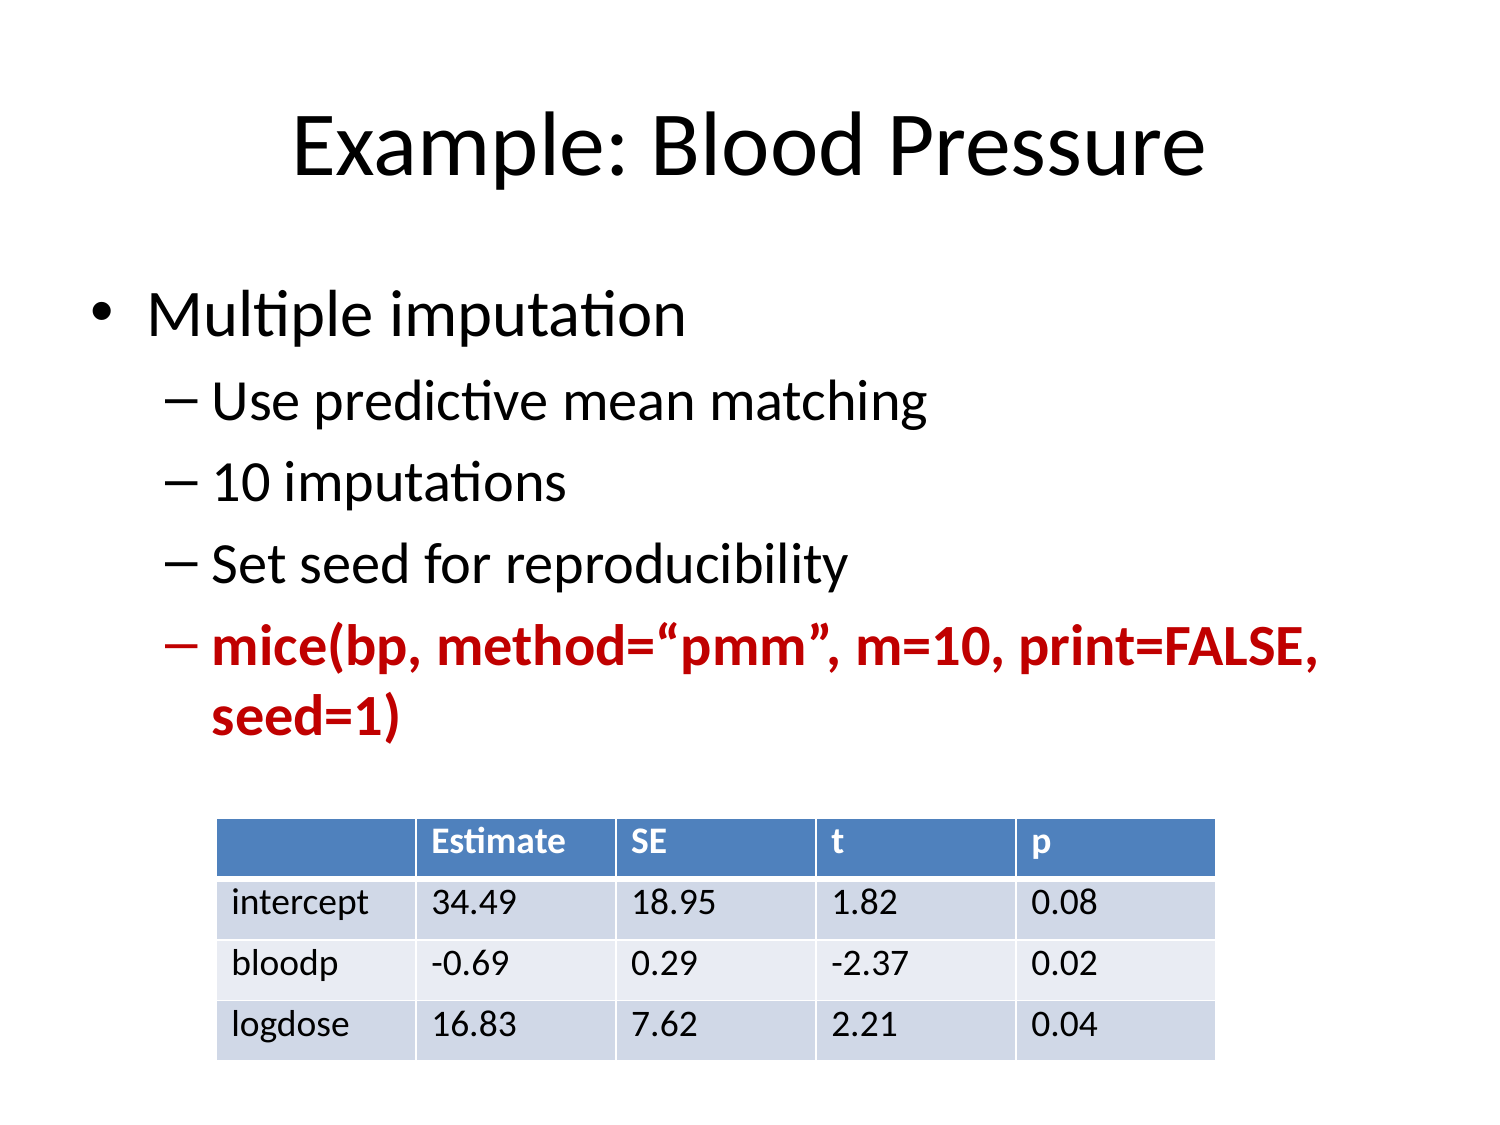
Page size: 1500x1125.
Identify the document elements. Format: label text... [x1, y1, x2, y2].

table_cell 7.62 [617, 1001, 815, 1060]
table_cell 1.82 [817, 882, 1015, 939]
table_cell 2.21 [817, 1001, 1015, 1060]
table_header p [1017, 819, 1215, 876]
table_cell 34.49 [417, 882, 615, 939]
table_header [217, 819, 415, 876]
table_cell 0.08 [1017, 882, 1215, 939]
table_cell 18.95 [617, 882, 815, 939]
table_header t [817, 819, 1015, 876]
table_header SE [617, 819, 815, 876]
table_cell 0.04 [1017, 1001, 1215, 1060]
table_cell -2.37 [817, 941, 1015, 1000]
table_cell logdose [217, 1001, 415, 1060]
title Example: Blood Pressure [75, 45, 1425, 233]
table_cell intercept [217, 882, 415, 939]
table_header Estimate [417, 819, 615, 876]
table_cell 0.02 [1017, 941, 1215, 1000]
table_cell bloodp [217, 941, 415, 1000]
table_cell 16.83 [417, 1001, 615, 1060]
table_cell 0.29 [617, 941, 815, 1000]
list Multiple imputation Use predictive mean matching 10 imputations Set seed for reproducibility mice(bp, method=“pmm”, m=10, print=FALSE, seed=1) [75, 262, 1425, 1005]
table_cell -0.69 [417, 941, 615, 1000]
